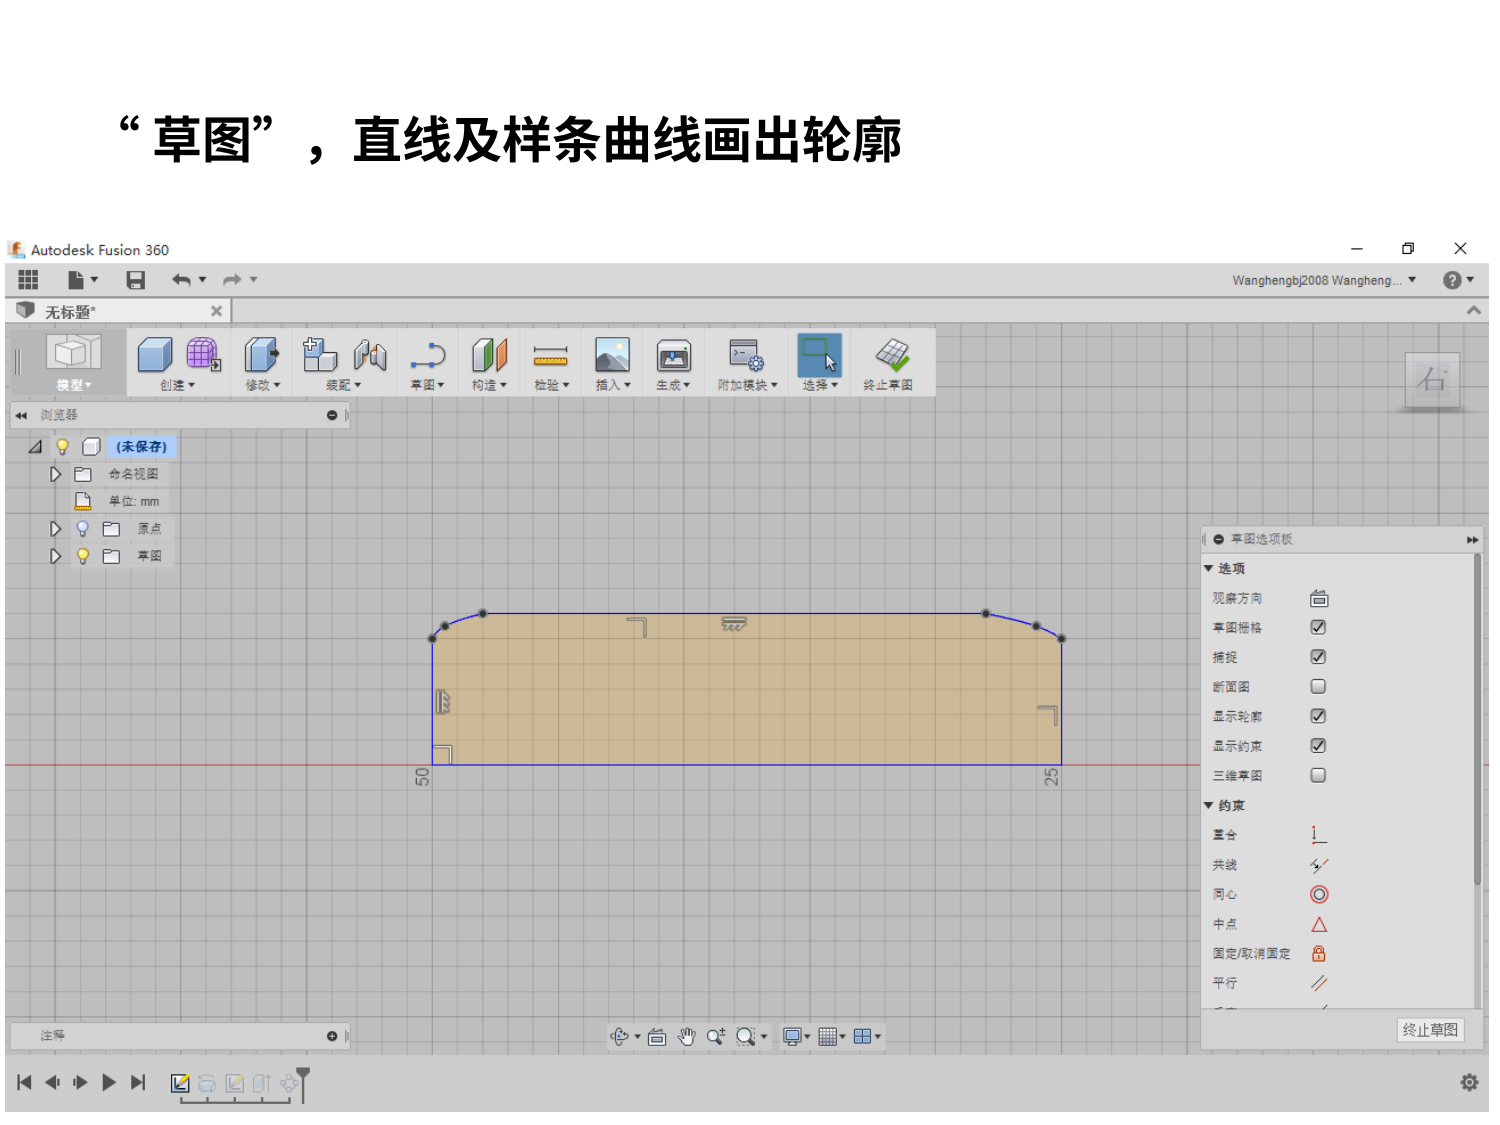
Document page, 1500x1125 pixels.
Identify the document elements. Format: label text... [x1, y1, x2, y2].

title “草图”，直线及样条曲线画出轮廓 [75, 45, 1425, 233]
picture [5, 237, 1489, 1112]
